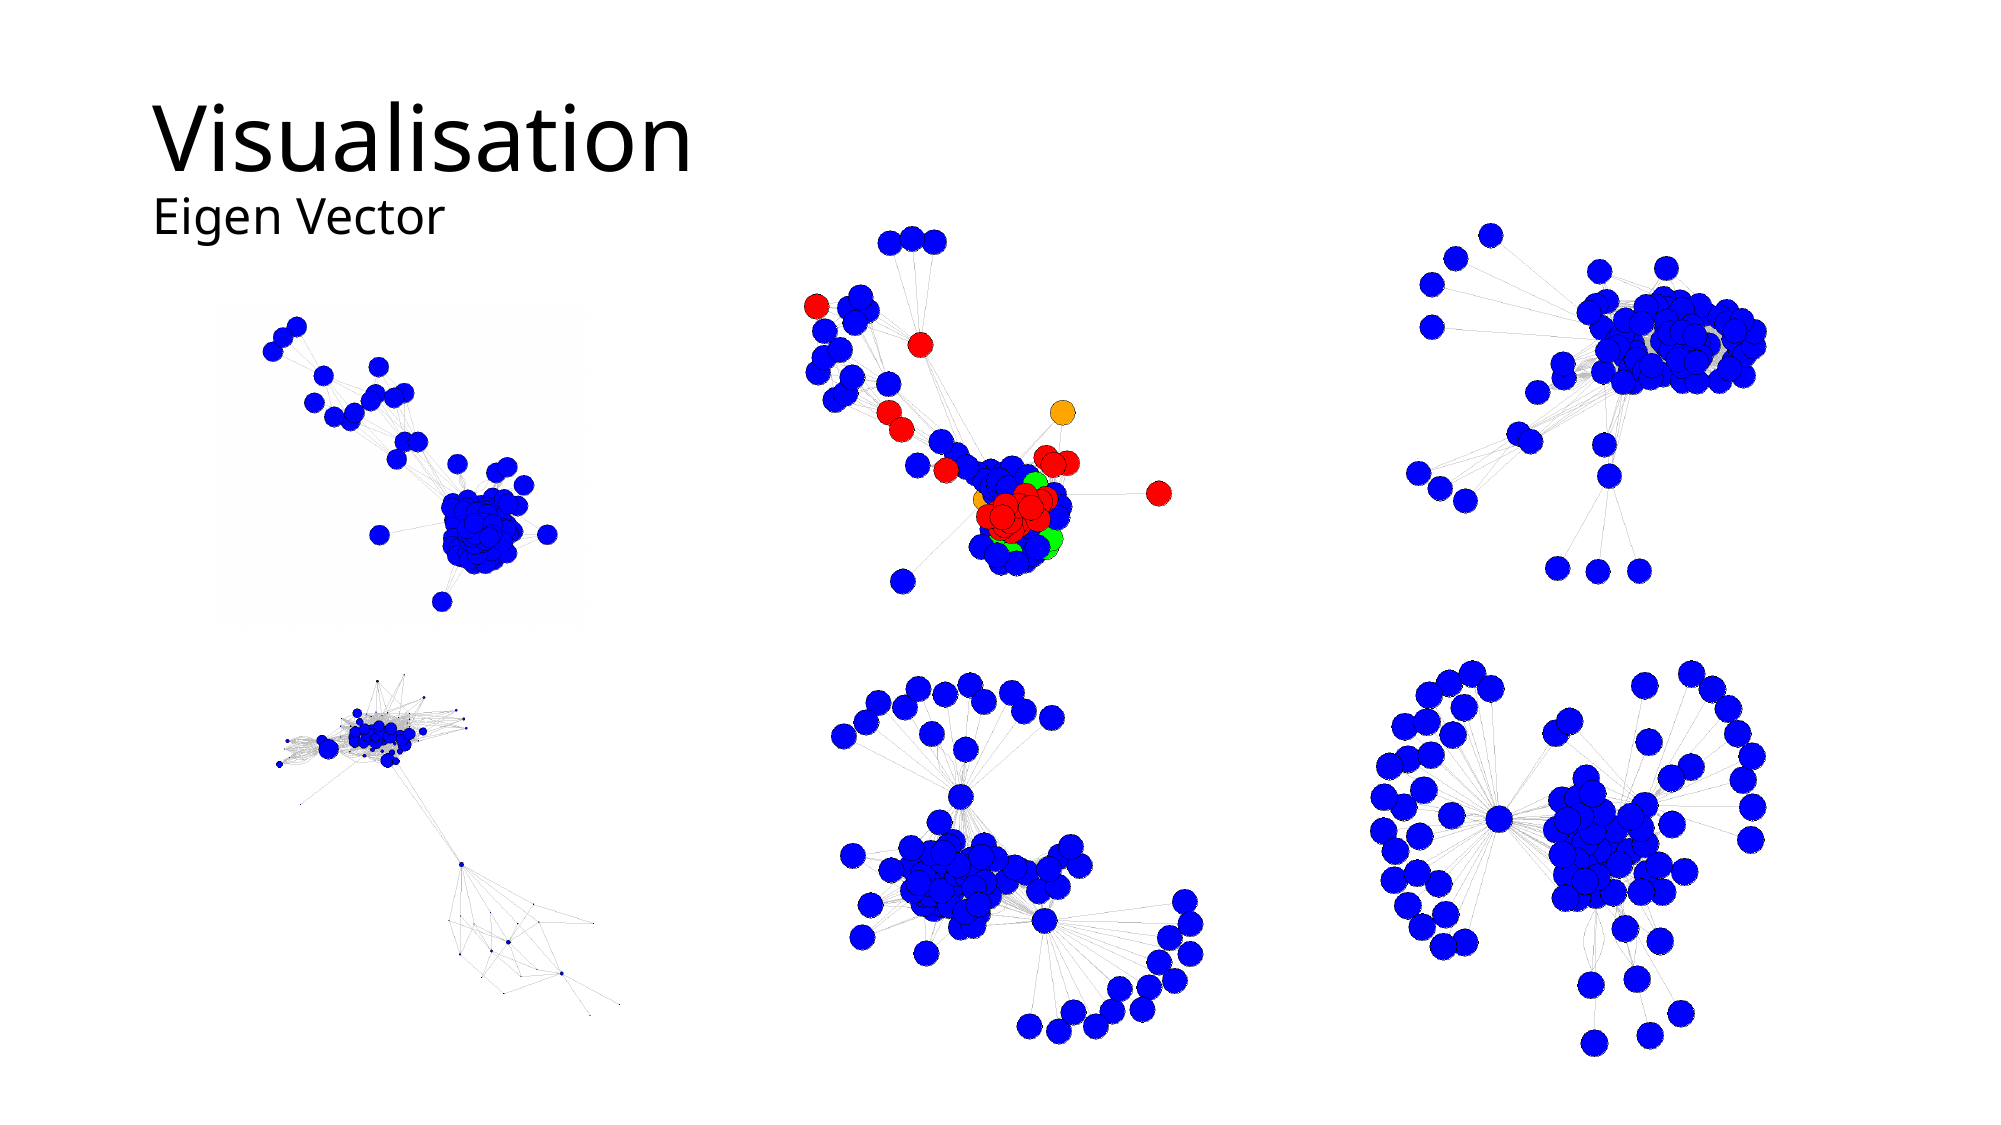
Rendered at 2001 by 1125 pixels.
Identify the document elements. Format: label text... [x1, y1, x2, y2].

picture [1302, 629, 1825, 1089]
picture [1353, 200, 1812, 610]
picture [210, 651, 678, 1056]
picture [748, 212, 1214, 630]
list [210, 301, 591, 630]
title Visualisation Eigen Vector [137, 59, 1863, 278]
picture [759, 652, 1241, 1067]
